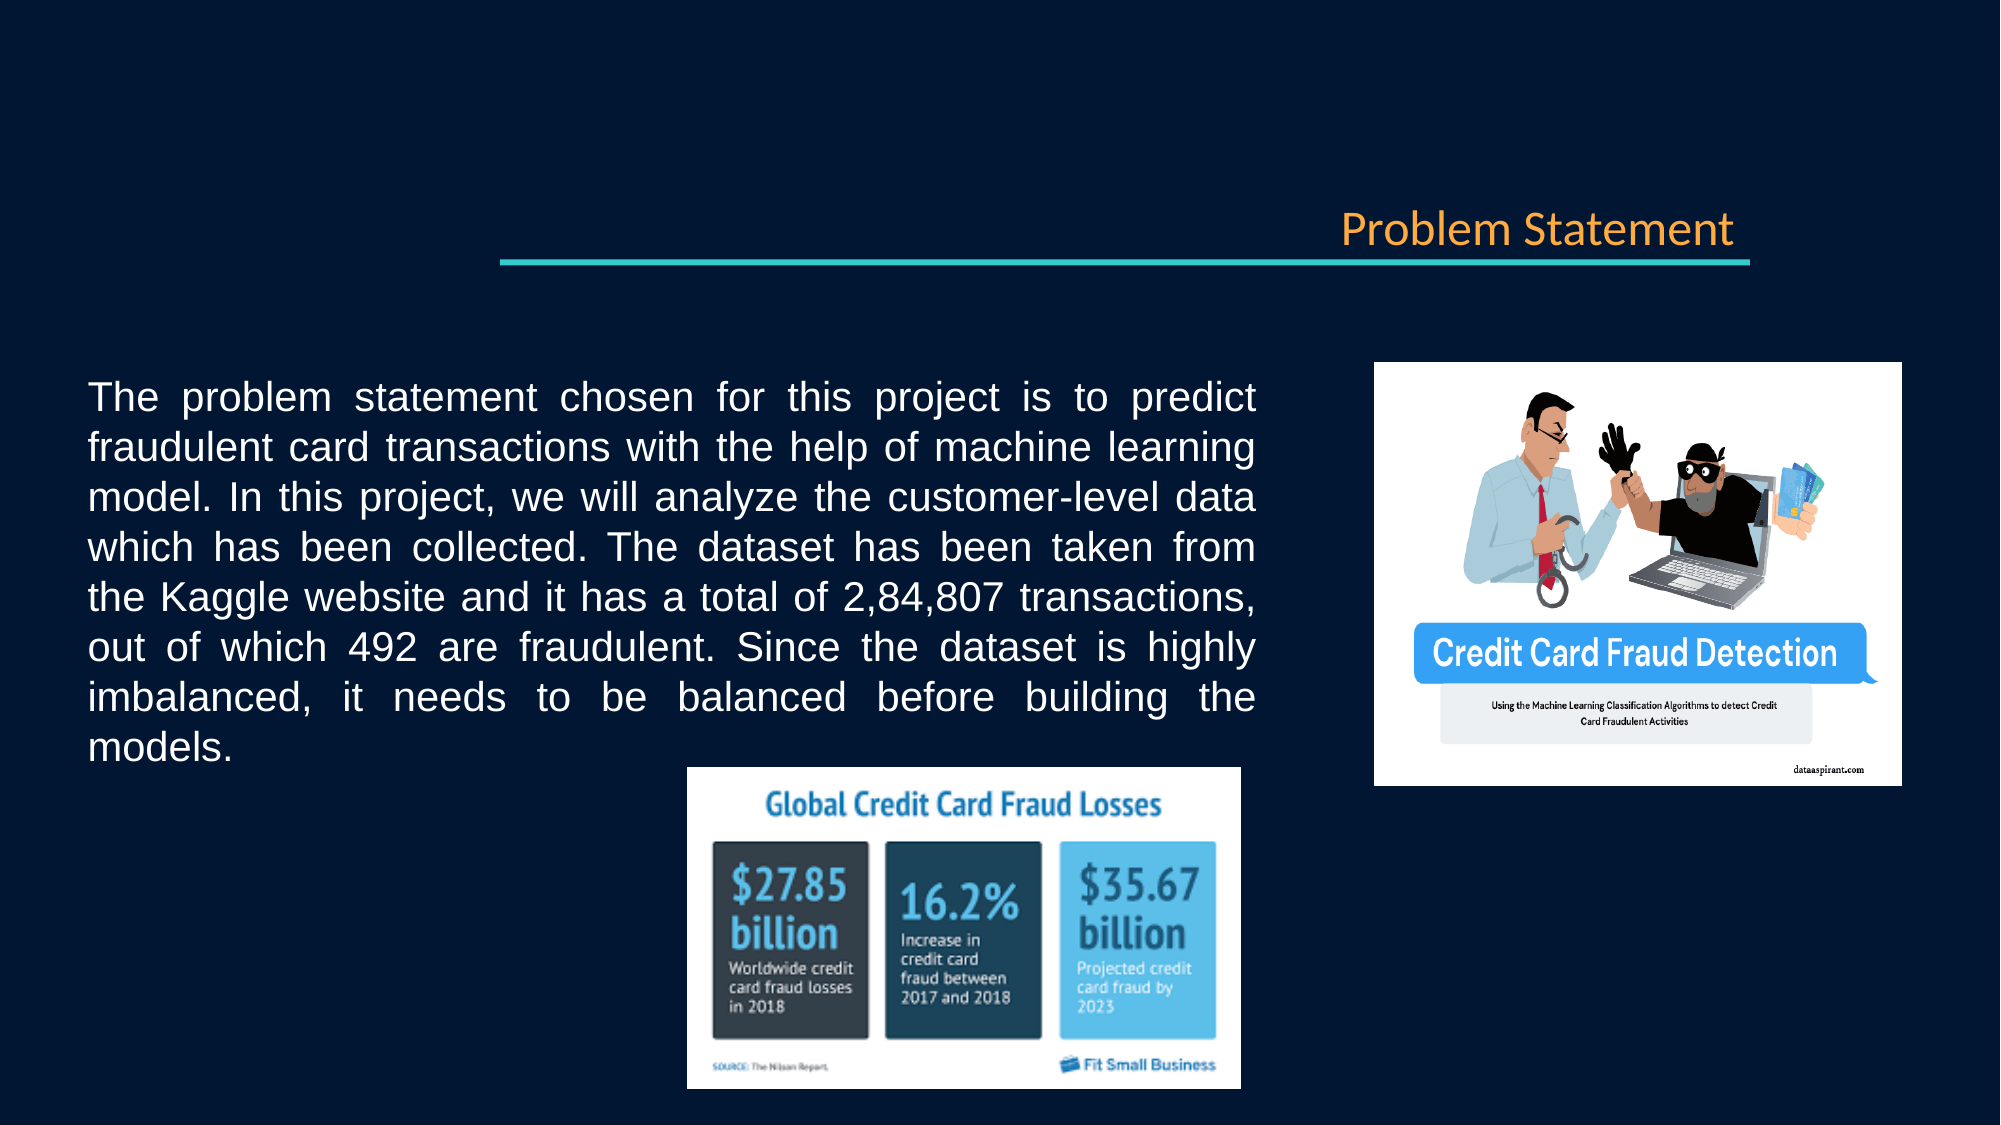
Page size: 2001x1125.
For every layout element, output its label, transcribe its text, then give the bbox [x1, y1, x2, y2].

picture [1374, 362, 1902, 786]
picture [687, 767, 1241, 1089]
text_box [500, 259, 1750, 266]
text_box Problem Statement [687, 187, 1750, 263]
text_box The problem statement chosen for this project is to predict fraudulent card transactions with the help of machine learning model. In this project, we will analyze the customer-level data which has been collected. The dataset has been taken from the Kaggle website and it has a total of 2,84,807 transactions, out of which 492 are fraudulent. Since the dataset is highly imbalanced, it needs to be balanced before building the models. [72, 362, 1273, 1050]
